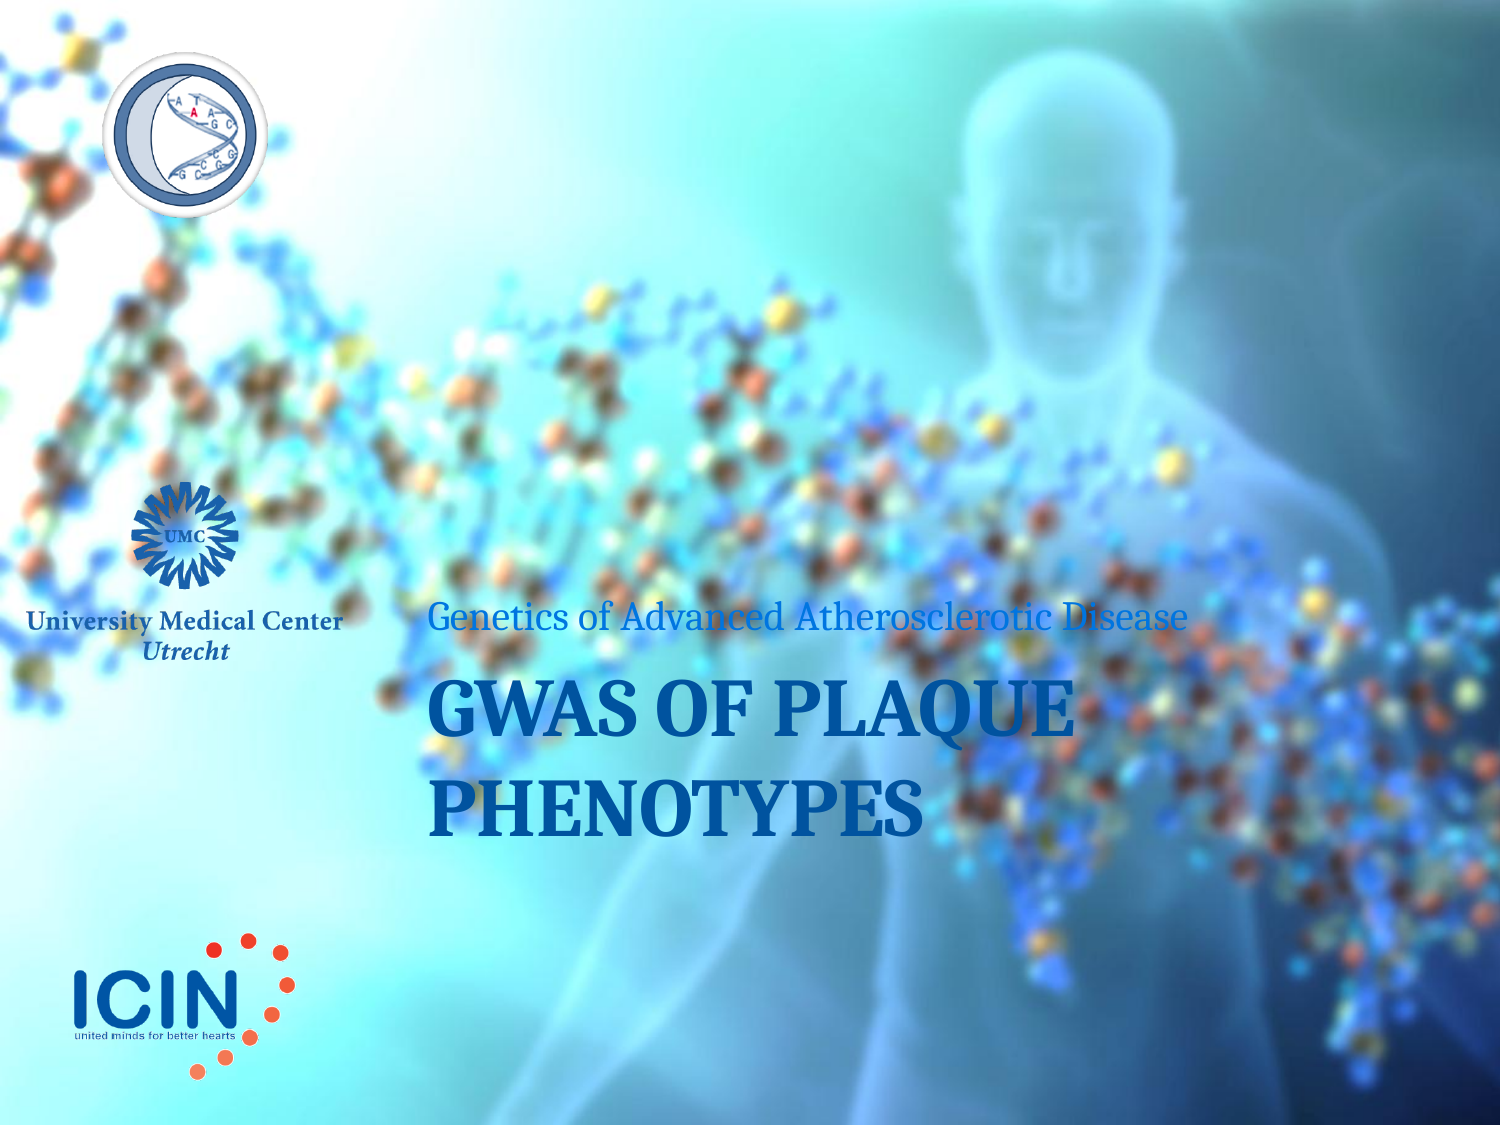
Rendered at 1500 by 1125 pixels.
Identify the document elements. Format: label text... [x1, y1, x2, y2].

picture [0, 0, 1500, 1125]
title GWAS of Plaque Phenotypes [412, 647, 1463, 870]
list Genetics of Advanced Atherosclerotic Disease [412, 399, 1463, 647]
